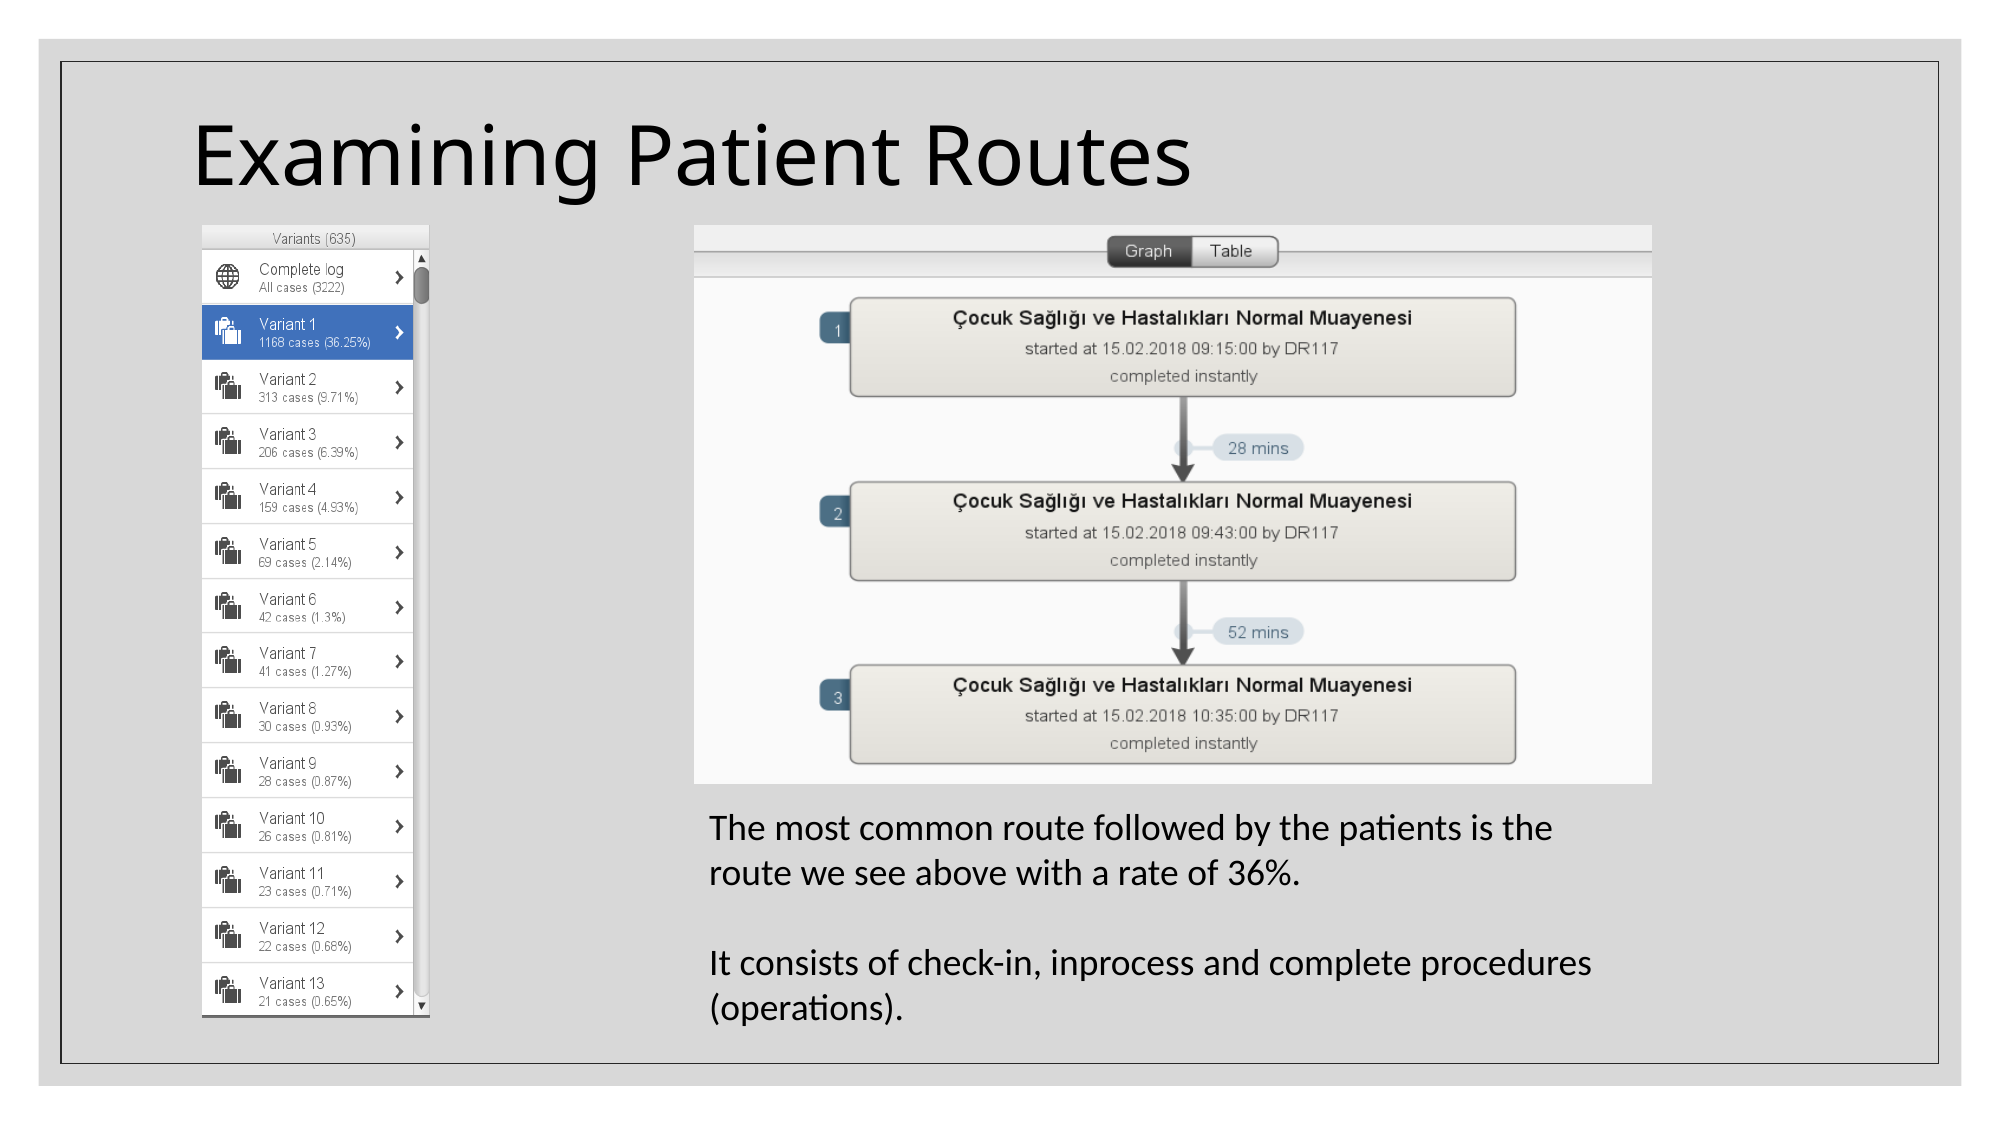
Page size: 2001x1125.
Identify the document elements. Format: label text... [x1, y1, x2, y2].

text_box Examining Patient Routes [176, 94, 1522, 209]
picture [202, 225, 430, 1018]
text_box The most common route followed by the patients is the route we see above with a rate of 36%. It consists of check-in, inprocess and complete procedures (operations). [694, 796, 1652, 1081]
picture [694, 225, 1652, 784]
